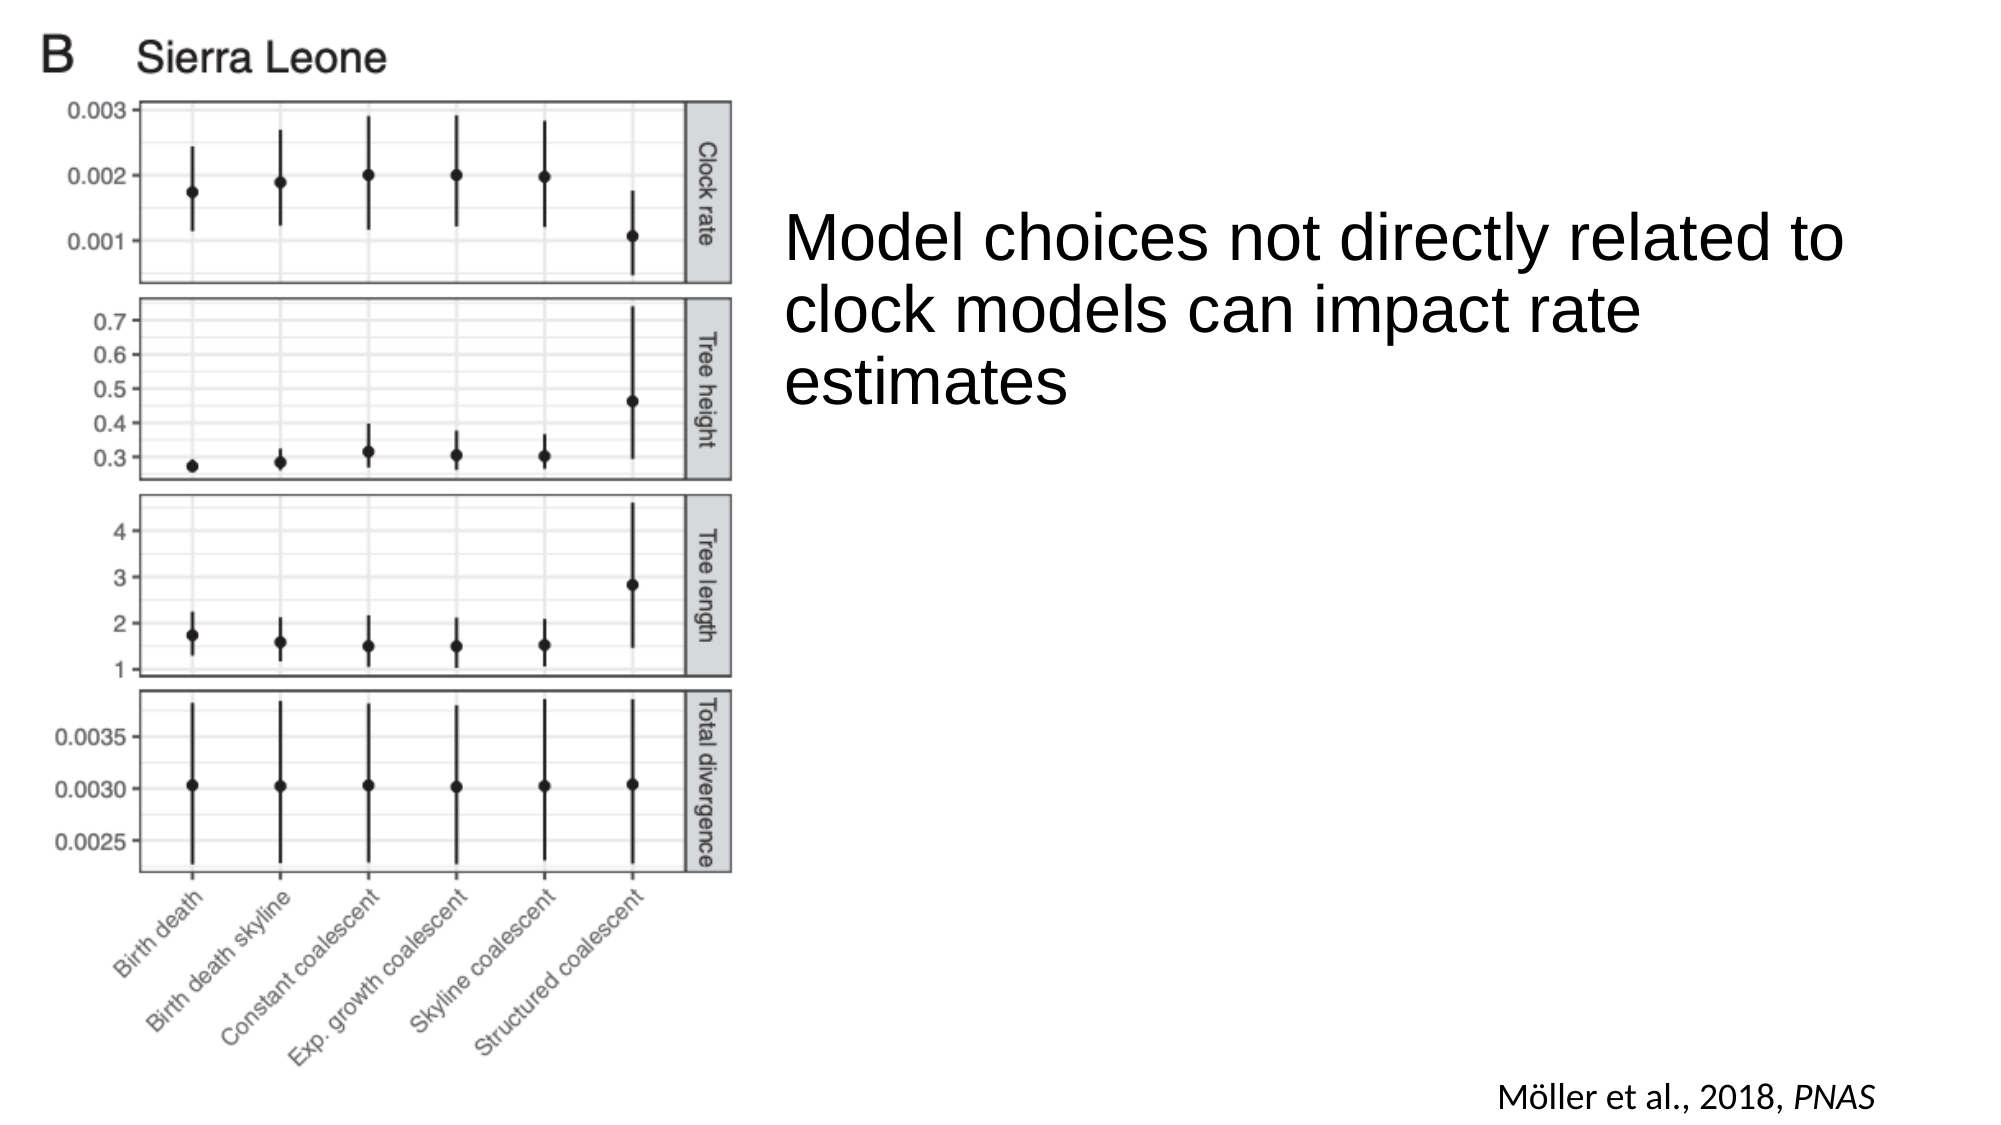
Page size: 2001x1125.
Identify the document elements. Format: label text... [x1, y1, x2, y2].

picture [36, 0, 770, 1098]
text_box Möller et al., 2018, PNAS [1482, 1064, 2000, 1125]
title Model choices not directly related to clock models can impact rate estimates [770, 59, 1863, 563]
